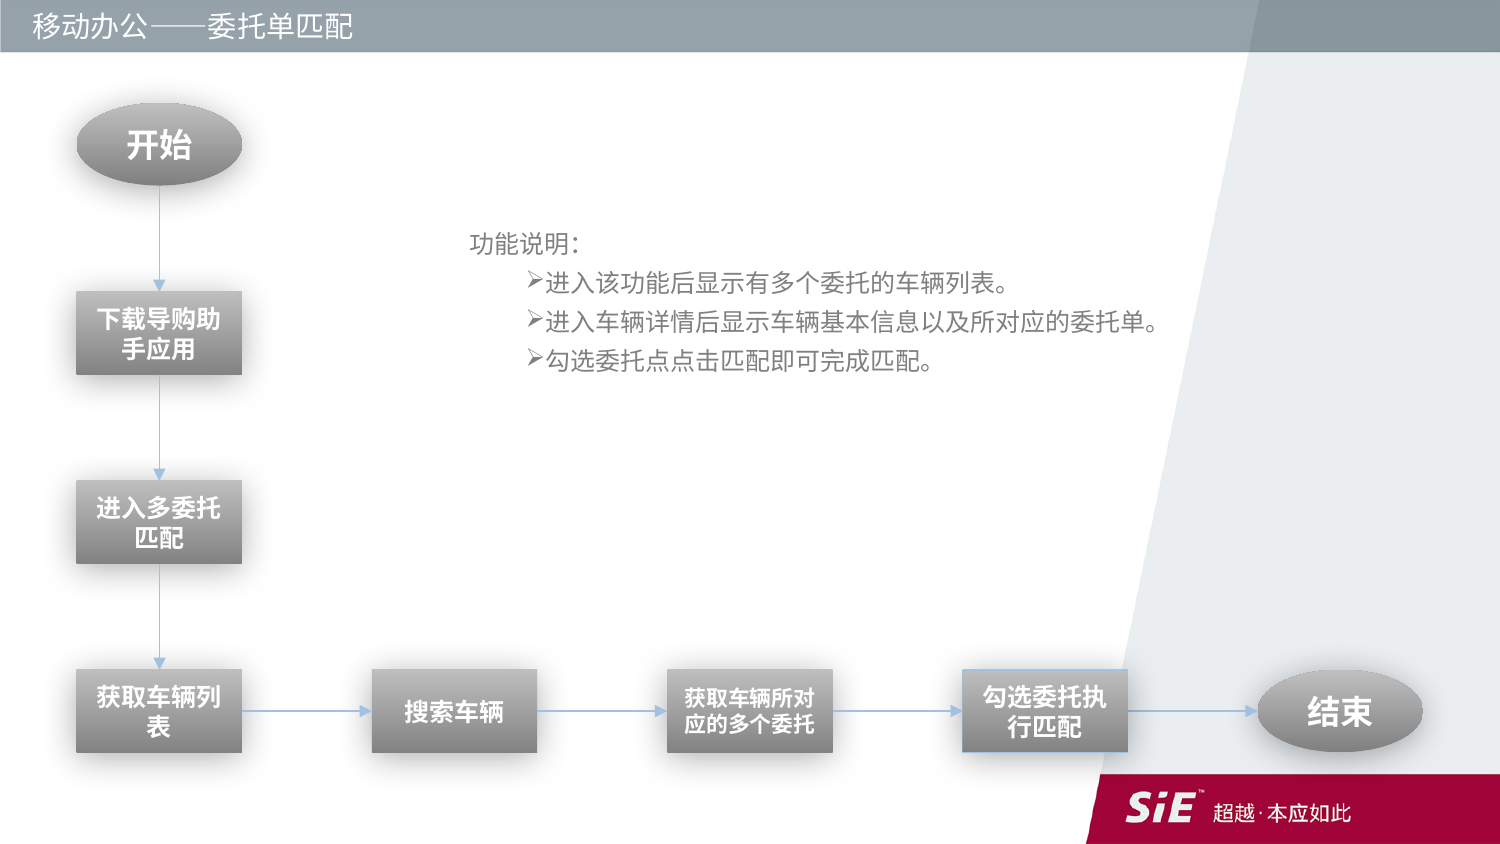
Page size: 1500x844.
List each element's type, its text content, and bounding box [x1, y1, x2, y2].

text_box 获取车辆所对应的多个委托 [666, 669, 833, 753]
text_box 获取车辆列表 [76, 669, 243, 753]
text_box 移动办公——委托单匹配 [17, 1, 985, 52]
text_box 搜索车辆 [371, 669, 538, 753]
text_box 勾选委托执行匹配 [962, 669, 1129, 753]
text_box 开始 [75, 102, 243, 187]
text_box 下载导购助手应用 [76, 291, 243, 375]
text_box 功能说明： 进入该功能后显示有多个委托的车辆列表。 进入车辆详情后显示车辆基本信息以及所对应的委托单。 勾选委托点点击匹配即可完成匹配。 [454, 212, 1296, 384]
text_box 结束 [1257, 668, 1424, 754]
picture [0, 0, 1500, 844]
text_box 进入多委托匹配 [76, 480, 243, 564]
